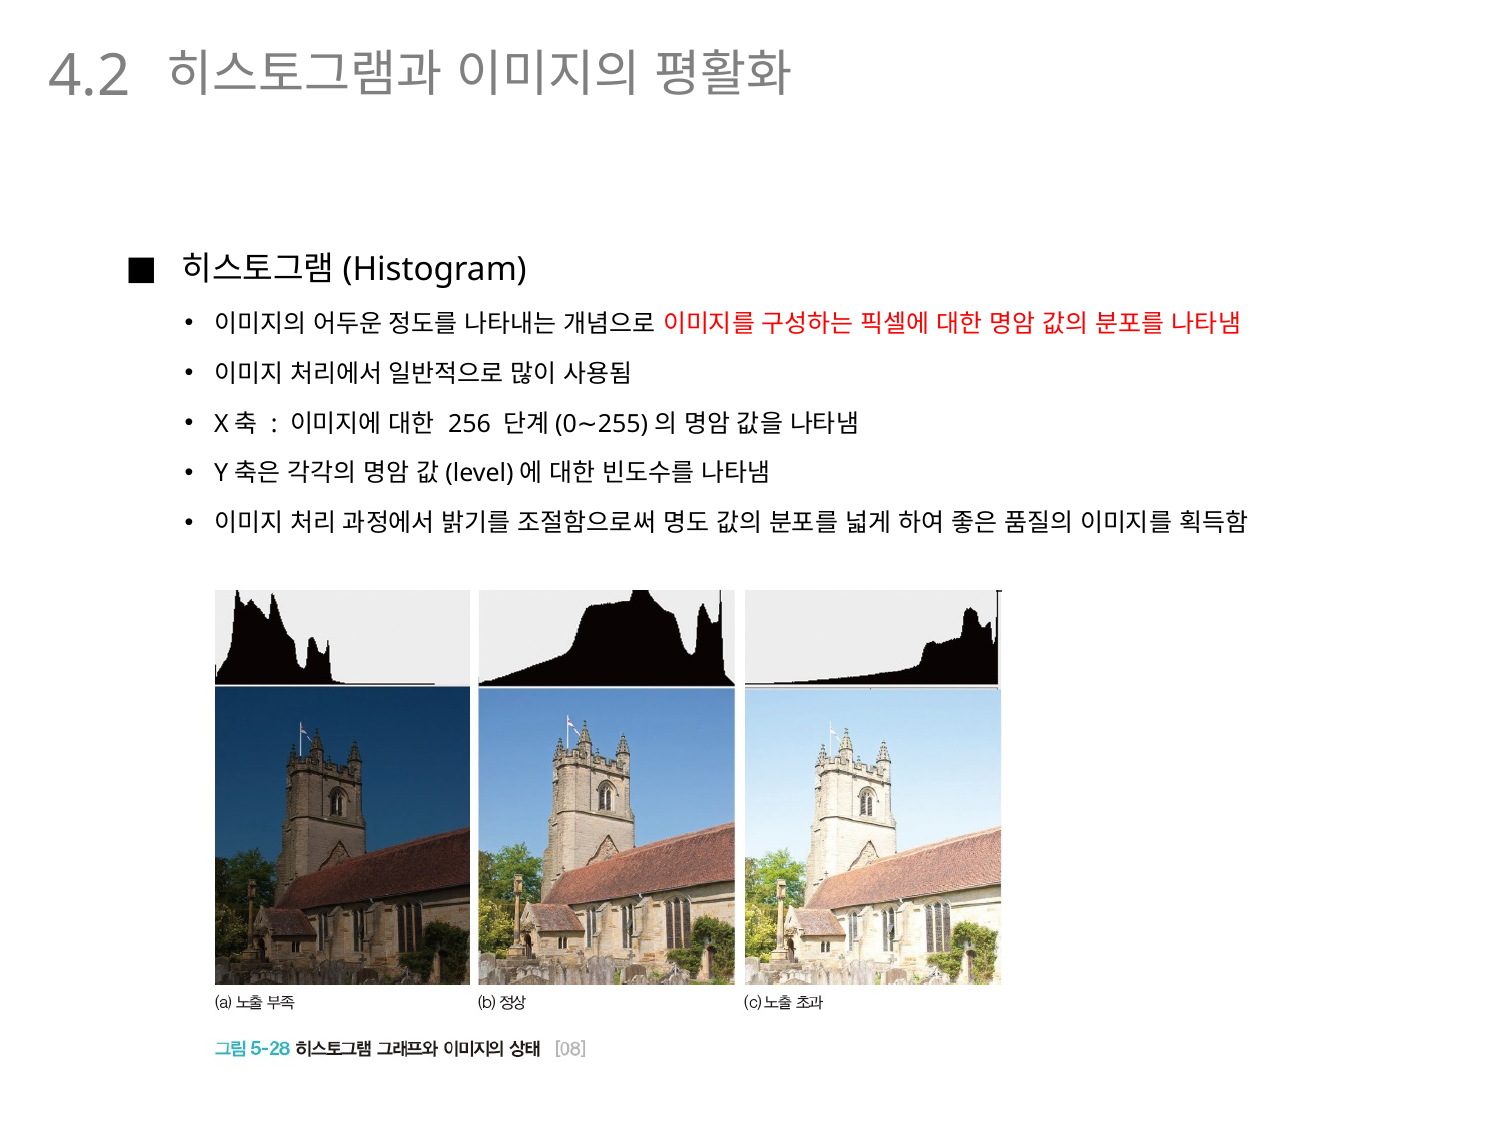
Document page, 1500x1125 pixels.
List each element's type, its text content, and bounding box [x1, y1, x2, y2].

text_box 4.2 [41, 44, 184, 130]
picture [206, 578, 1009, 1067]
text_box 히스토그램과 이미지의 평활화 [159, 41, 870, 127]
text_box 히스토그램(Histogram) 이미지의 어두운 정도를 나타내는 개념으로 이미지를 구성하는 픽셀에 대한 명암 값의 분포를 나타냄 이미지 처리에서 일반적으로 많이 사용됨 X축 : 이미지에 대한 256 단계(0∼255)의 명암 값을 나타냄 Y축은 각각의 명암 값(level)에 대한 빈도수를 나타냄 이미지 처리 과정에서 밝기를 조절함으로써 명도 값의 분포를 넓게 하여 좋은 품질의 이미지를 획득함 [110, 219, 1422, 1035]
